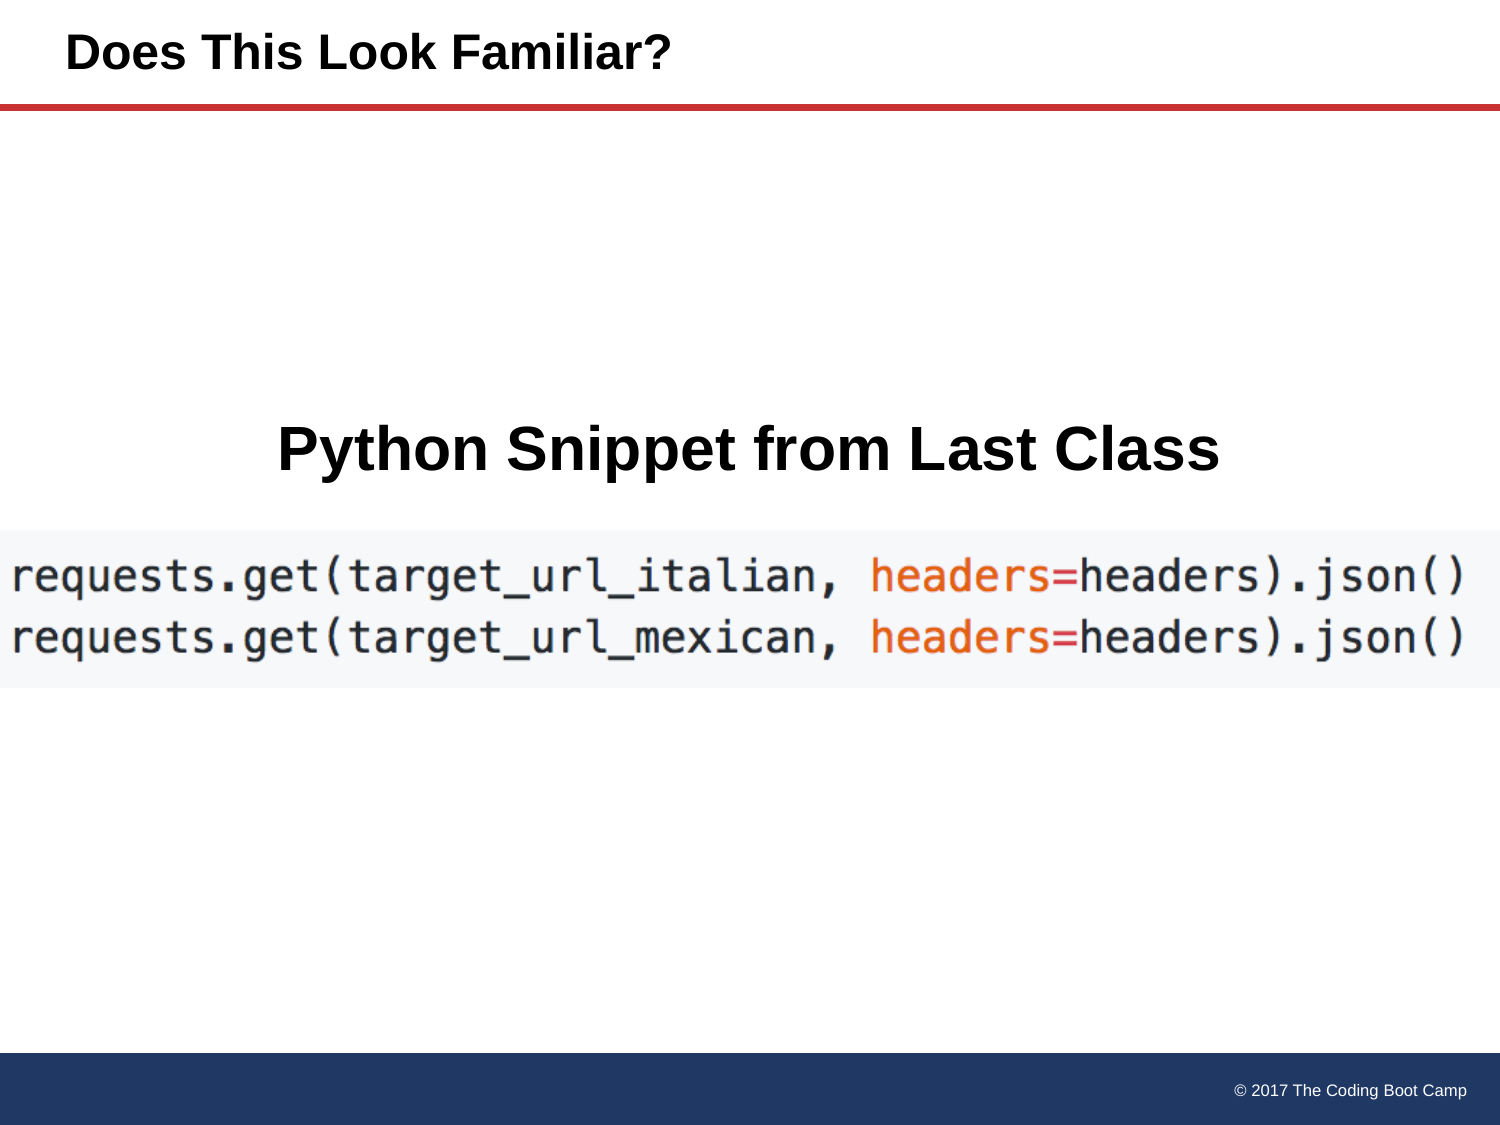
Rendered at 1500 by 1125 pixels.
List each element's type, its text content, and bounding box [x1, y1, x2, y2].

picture [0, 530, 1500, 688]
title Does This Look Familiar? [50, 0, 948, 108]
text_box Python Snippet from Last Class [24, 386, 1475, 514]
